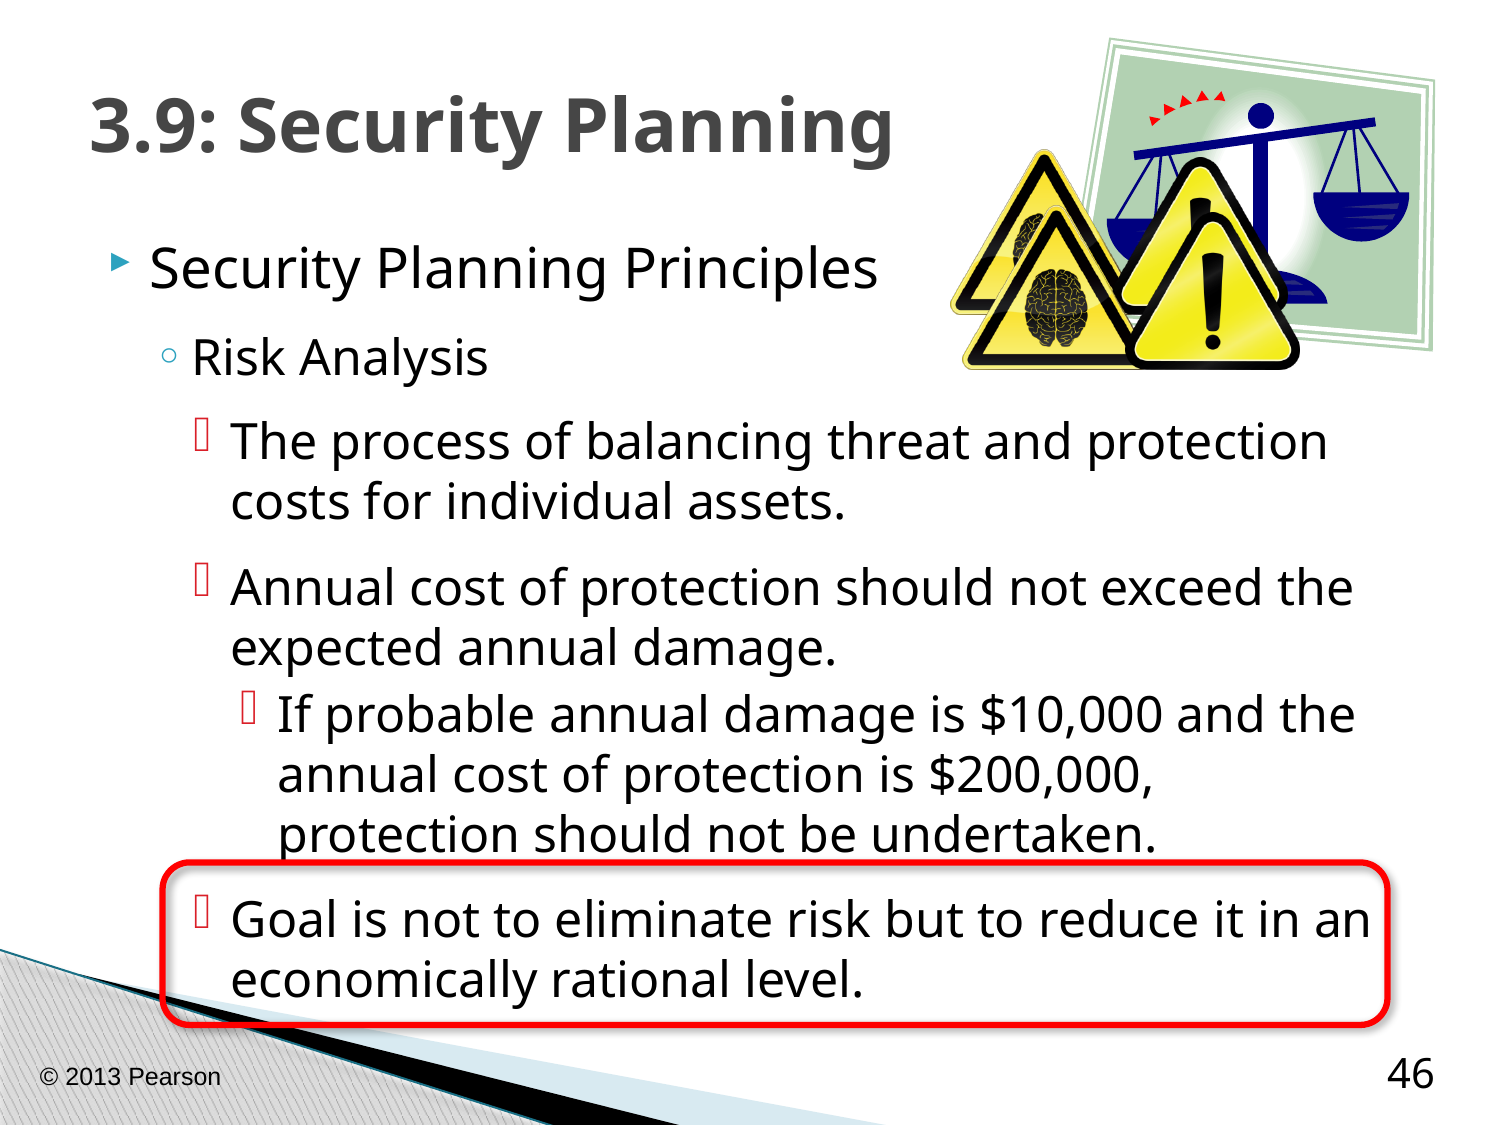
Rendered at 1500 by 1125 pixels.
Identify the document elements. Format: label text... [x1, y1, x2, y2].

list Security Planning Principles Risk Analysis The process of balancing threat and protection costs for individual assets. Annual cost of protection should not exceed the expected annual damage. If probable annual damage is $10,000 and the annual cost of protection is $200,000, protection should not be undertaken. Goal is not to eliminate risk but to reduce it in an economically rational level. [74, 224, 1426, 1020]
slide_number 46 [1325, 1051, 1450, 1112]
title 3.9: Security Planning [75, 50, 1056, 196]
text_box [162, 862, 1388, 1025]
picture [949, 37, 1436, 371]
footer © 2013 Pearson [24, 1050, 238, 1098]
